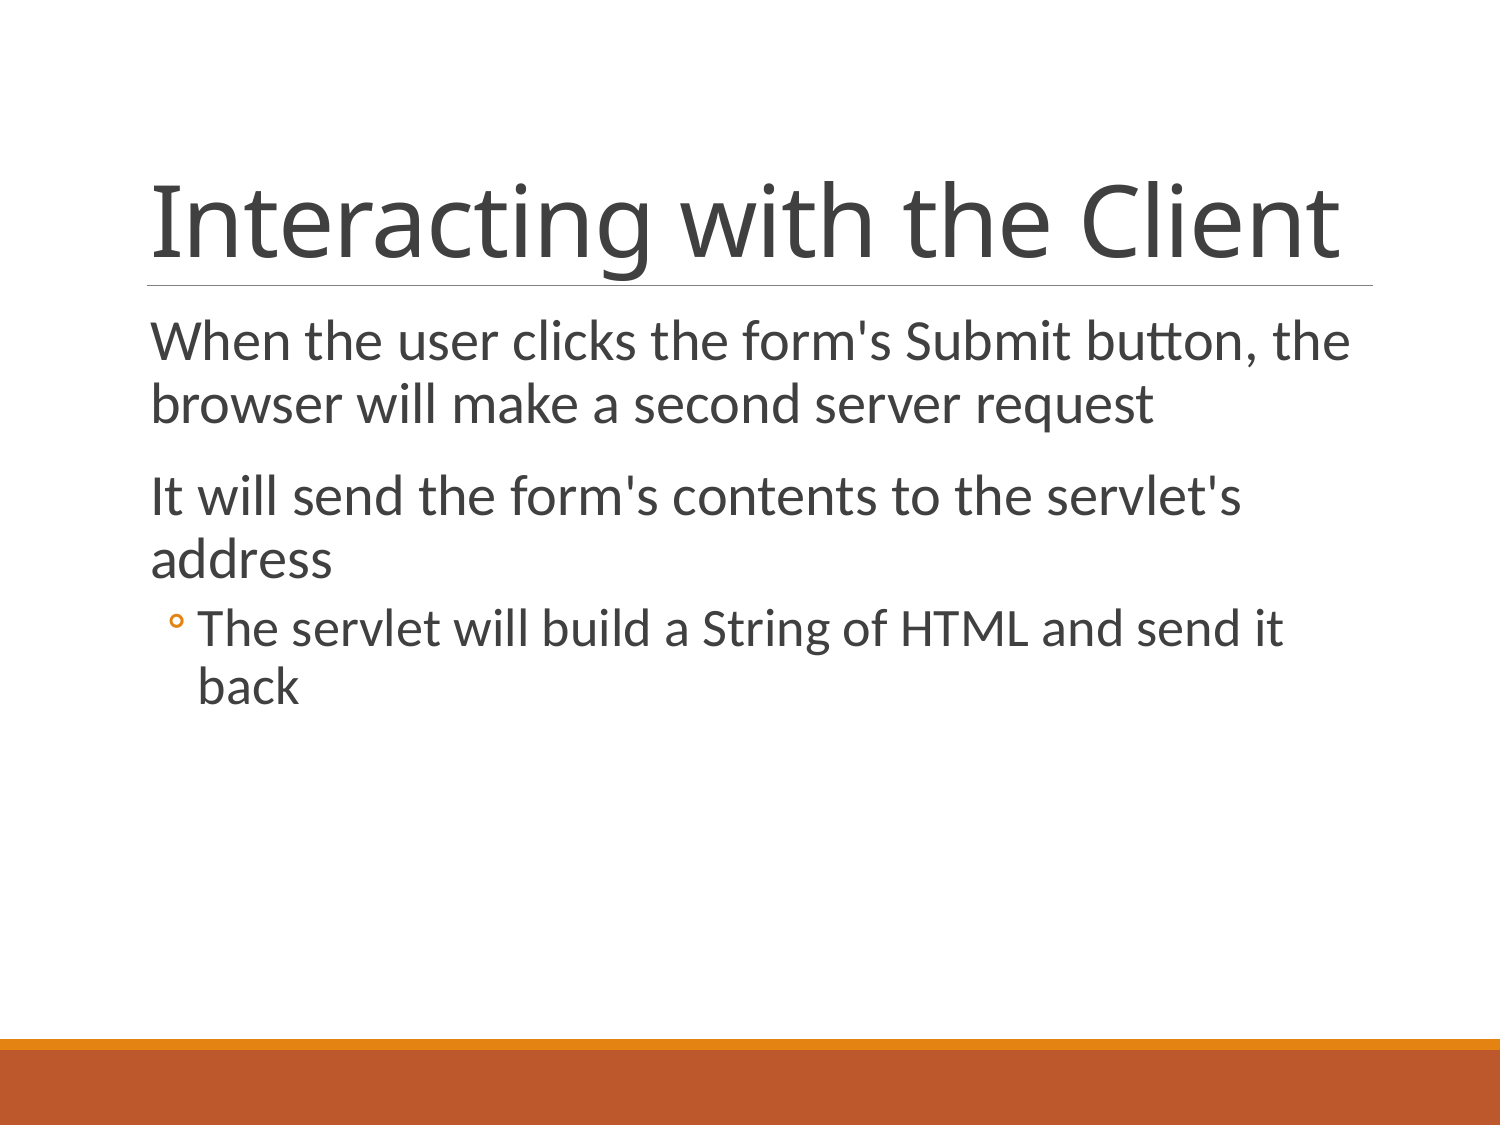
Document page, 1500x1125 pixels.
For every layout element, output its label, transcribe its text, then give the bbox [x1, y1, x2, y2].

list When the user clicks the form's Submit button, the browser will make a second server request It will send the form's contents to the servlet's address The servlet will build a String of HTML and send it back [135, 302, 1373, 963]
title Interacting with the Client [135, 47, 1373, 285]
